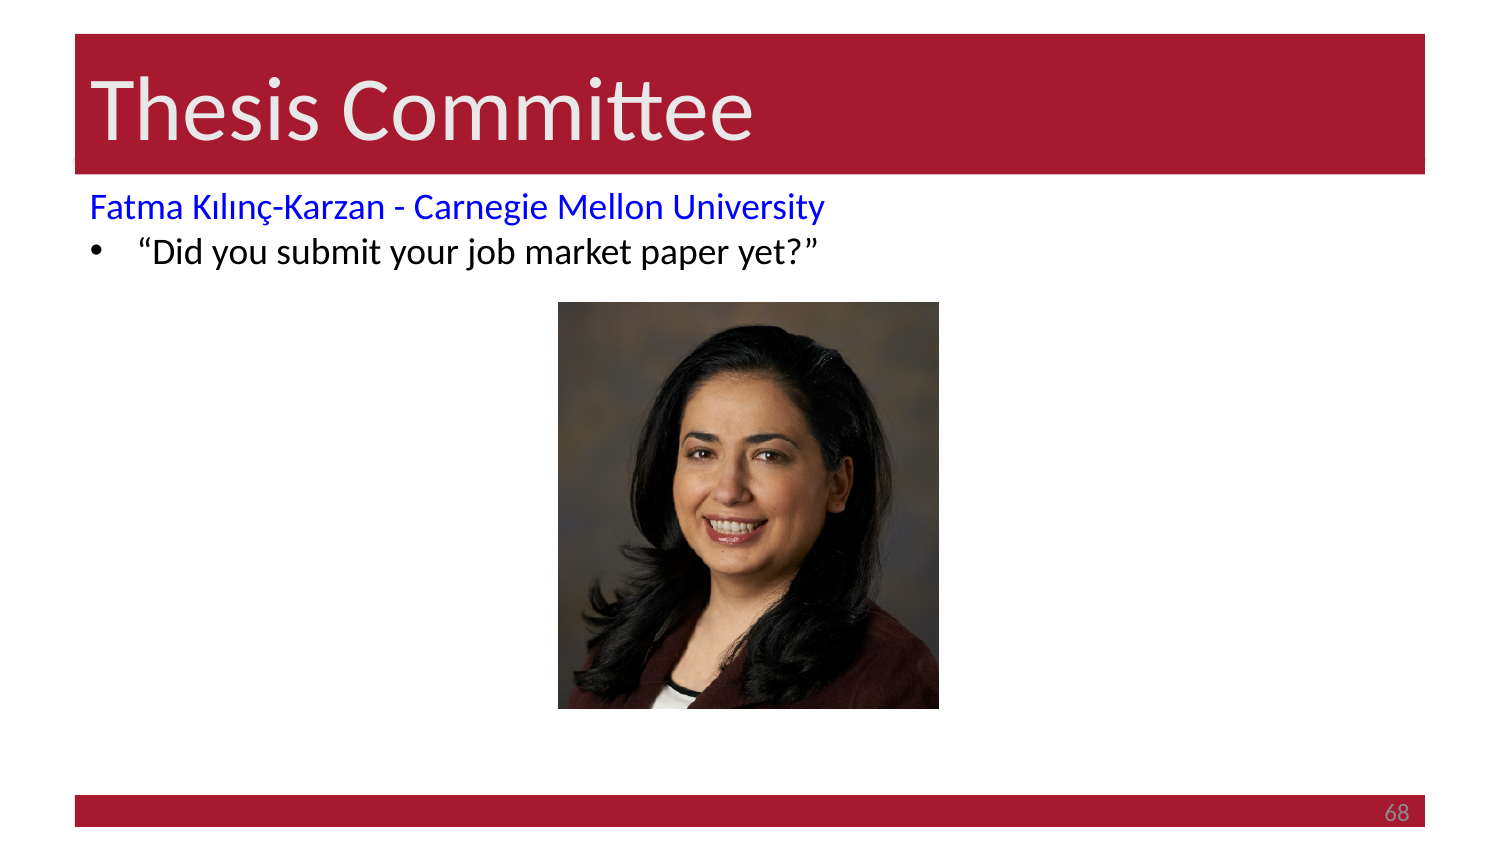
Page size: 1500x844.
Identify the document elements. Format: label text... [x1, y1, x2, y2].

title Thesis Committee [75, 33, 1425, 174]
picture [538, 280, 962, 733]
text_box Fatma Kılınç-Karzan - Carnegie Mellon University “Did you submit your job market paper yet?” [74, 174, 1425, 280]
